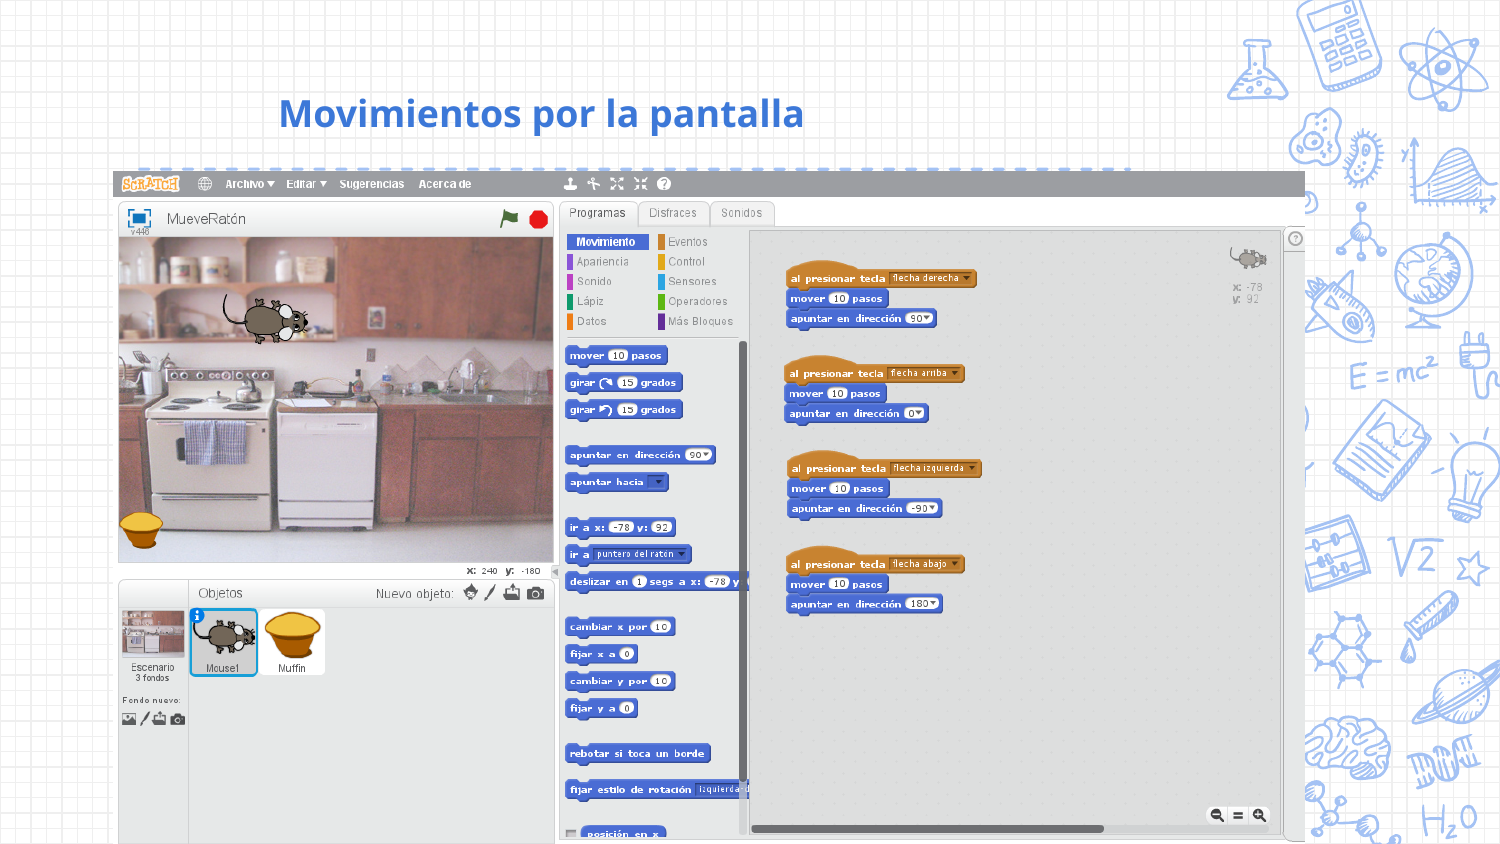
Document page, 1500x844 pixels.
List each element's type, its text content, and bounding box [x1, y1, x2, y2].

picture [113, 171, 1305, 844]
text_box Movimientos por la pantalla [113, 9, 1121, 151]
